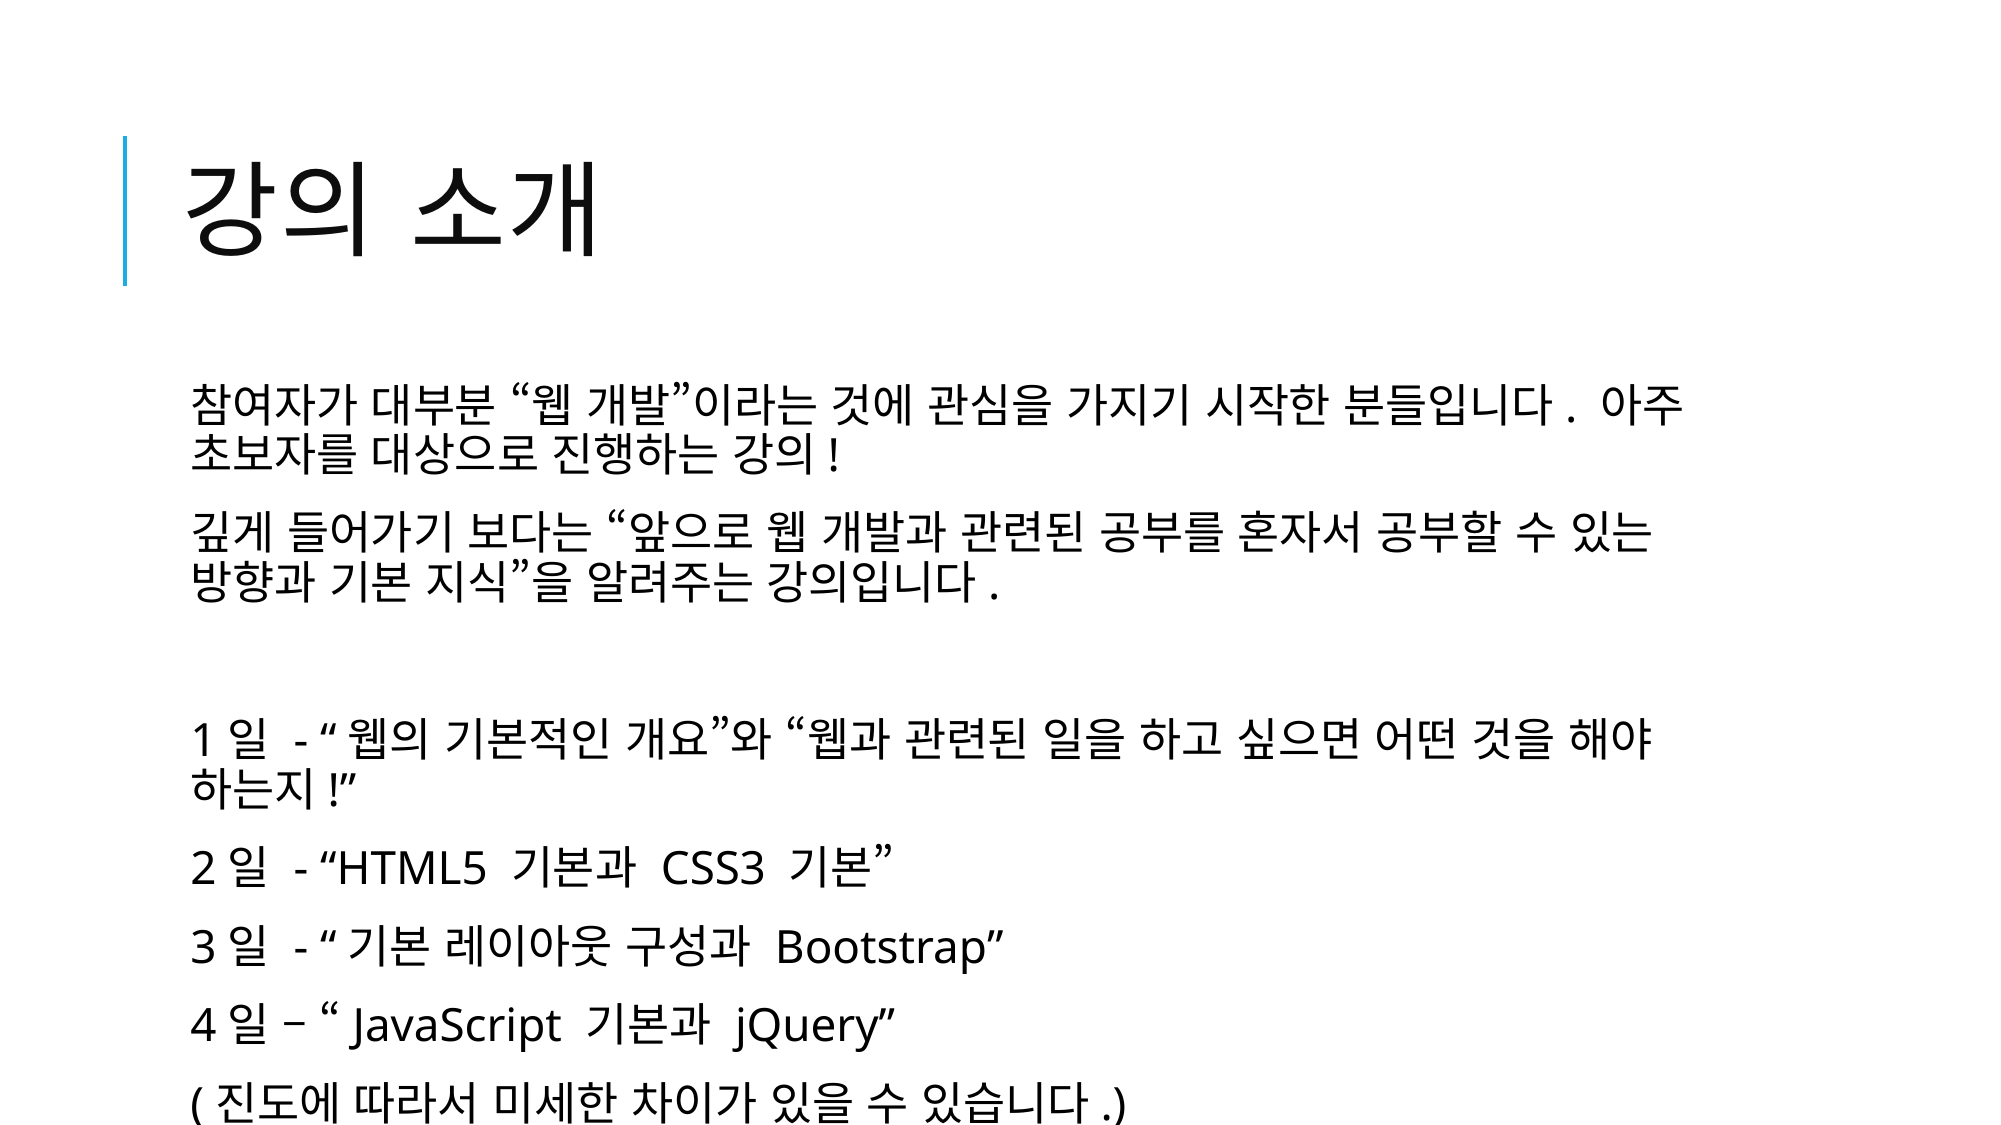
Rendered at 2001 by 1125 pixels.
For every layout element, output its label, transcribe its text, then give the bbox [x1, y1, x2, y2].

title 강의 소개 [168, 96, 1763, 342]
list 참여자가 대부분 “웹 개발”이라는 것에 관심을 가지기 시작한 분들입니다. 아주 초보자를 대상으로 진행하는 강의! 깊게 들어가기 보다는 “앞으로 웹 개발과 관련된 공부를 혼자서 공부할 수 있는 방향과 기본 지식”을 알려주는 강의입니다. 1일 - “웹의 기본적인 개요”와 “웹과 관련된 일을 하고 싶으면 어떤 것을 해야 하는지!” 2일 - “HTML5 기본과 CSS3 기본” 3일 - “기본 레이아웃 구성과 Bootstrap” 4일 – “JavaScript 기본과 jQuery” (진도에 따라서 미세한 차이가 있을 수 있습니다.) [168, 375, 1763, 1035]
